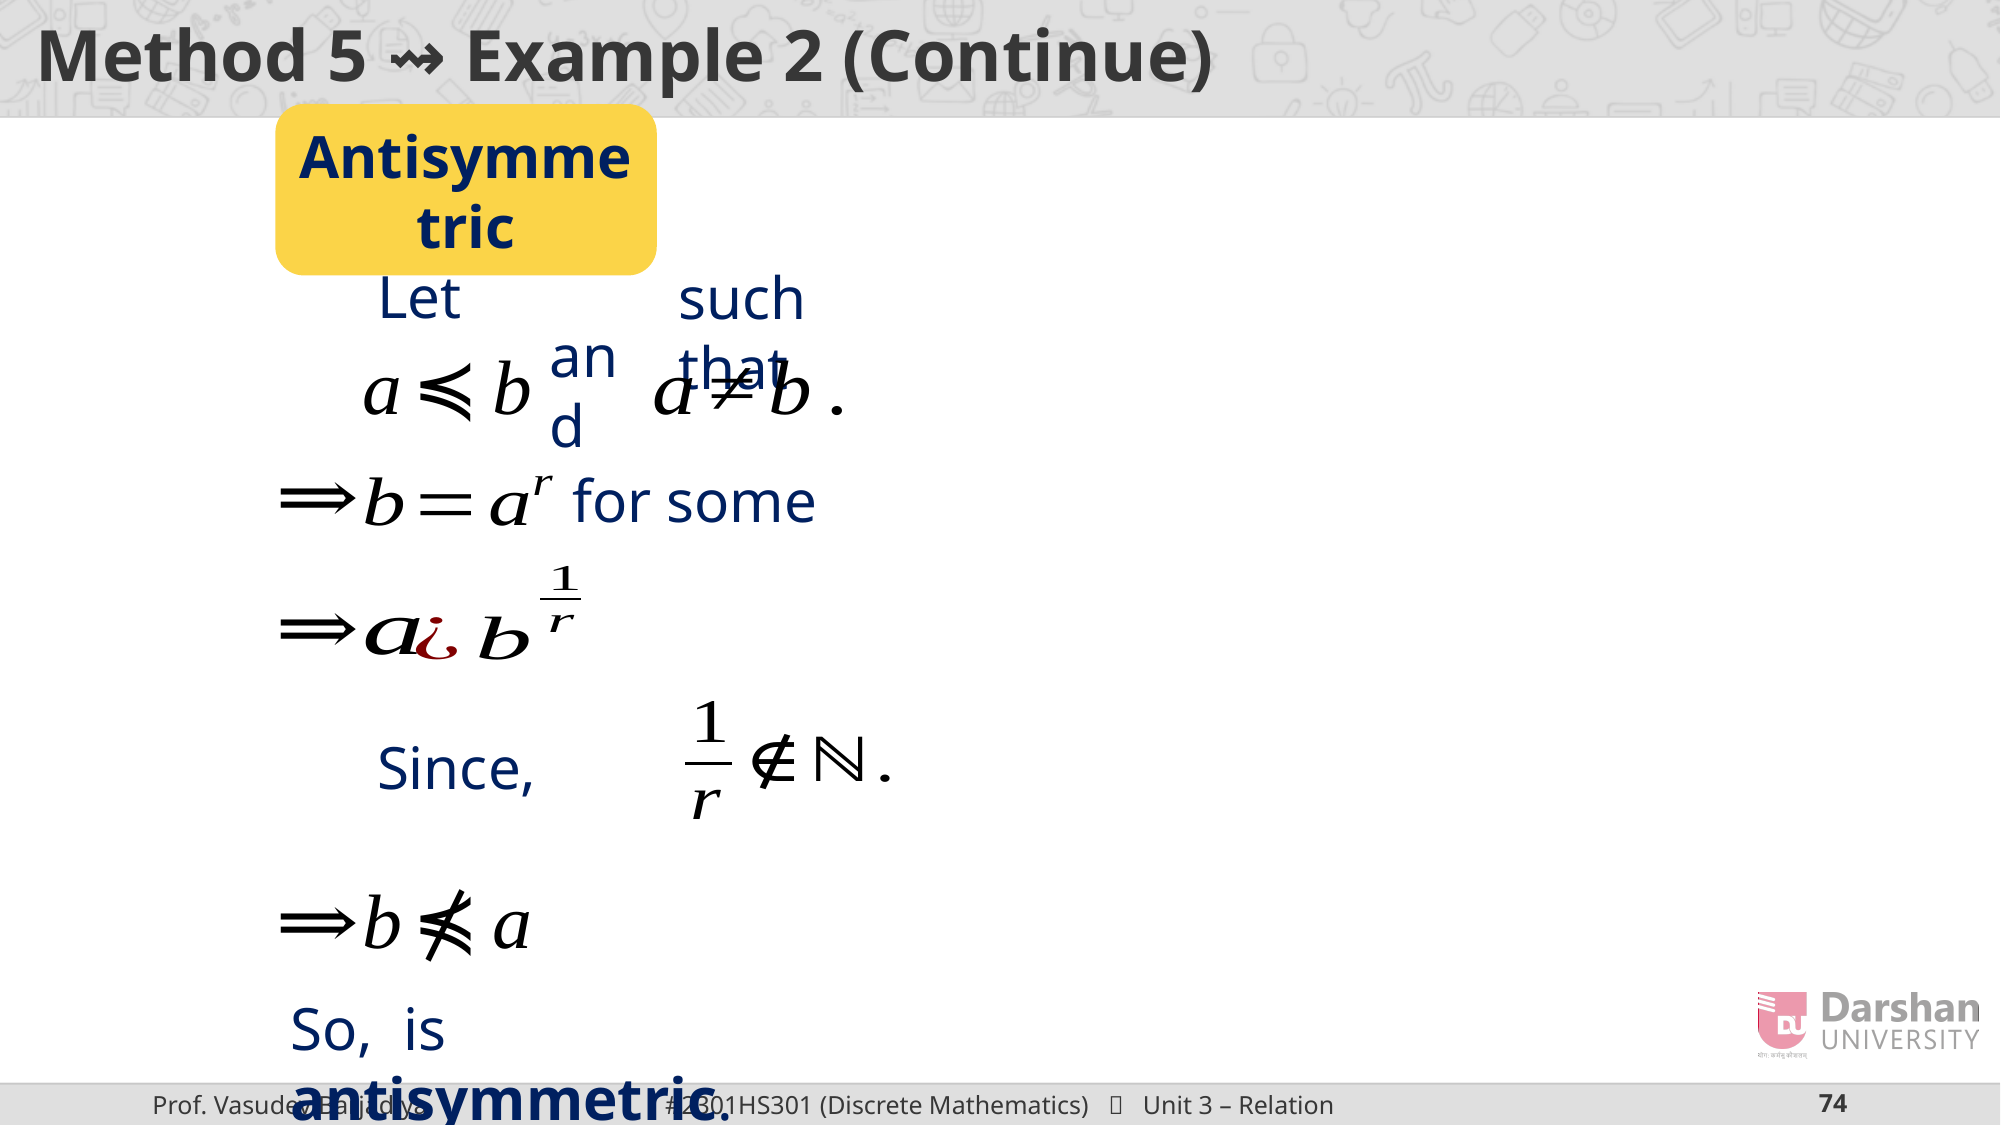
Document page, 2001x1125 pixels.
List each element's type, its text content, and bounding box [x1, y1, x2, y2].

text_box such that [663, 253, 909, 409]
table_cell [1758, 992, 1979, 1059]
text_box Antisymmetric [275, 103, 657, 276]
text_box and [534, 311, 657, 467]
title Method 5 ⇝ Example 2 (Continue) [0, 0, 2000, 117]
